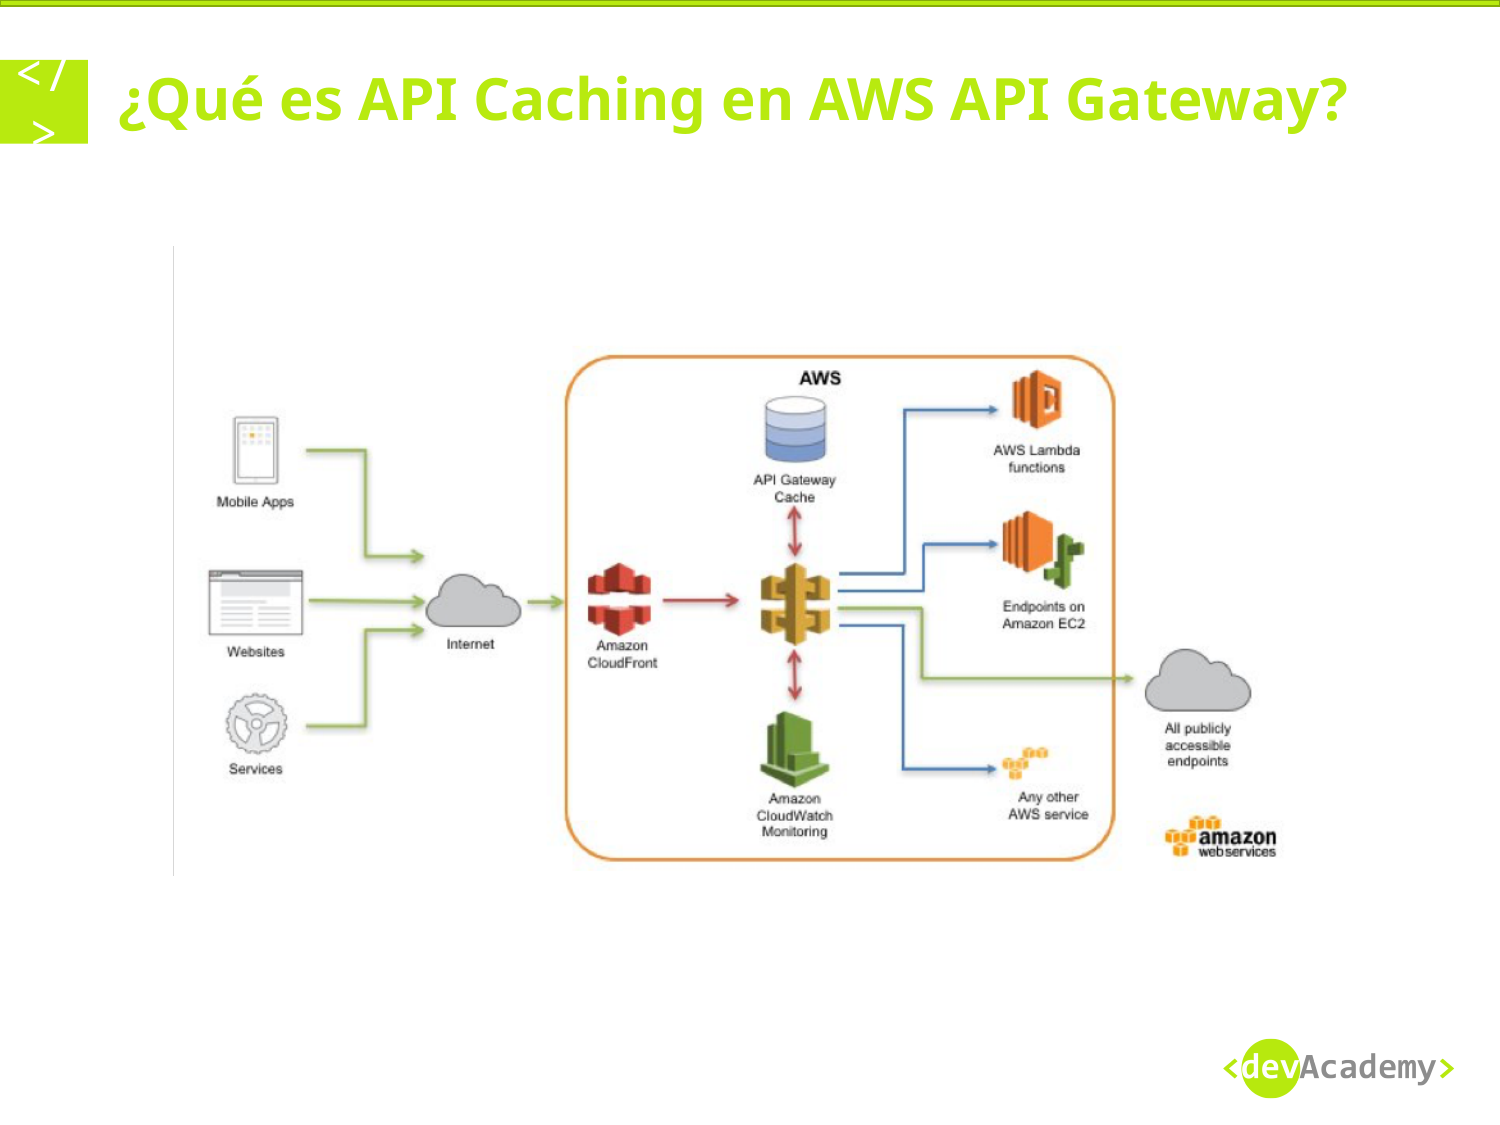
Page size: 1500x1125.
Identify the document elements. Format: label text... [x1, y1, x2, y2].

picture [172, 246, 1295, 876]
title ¿Qué es API Caching en AWS API Gateway? [103, 59, 1458, 144]
picture [1218, 1036, 1458, 1102]
